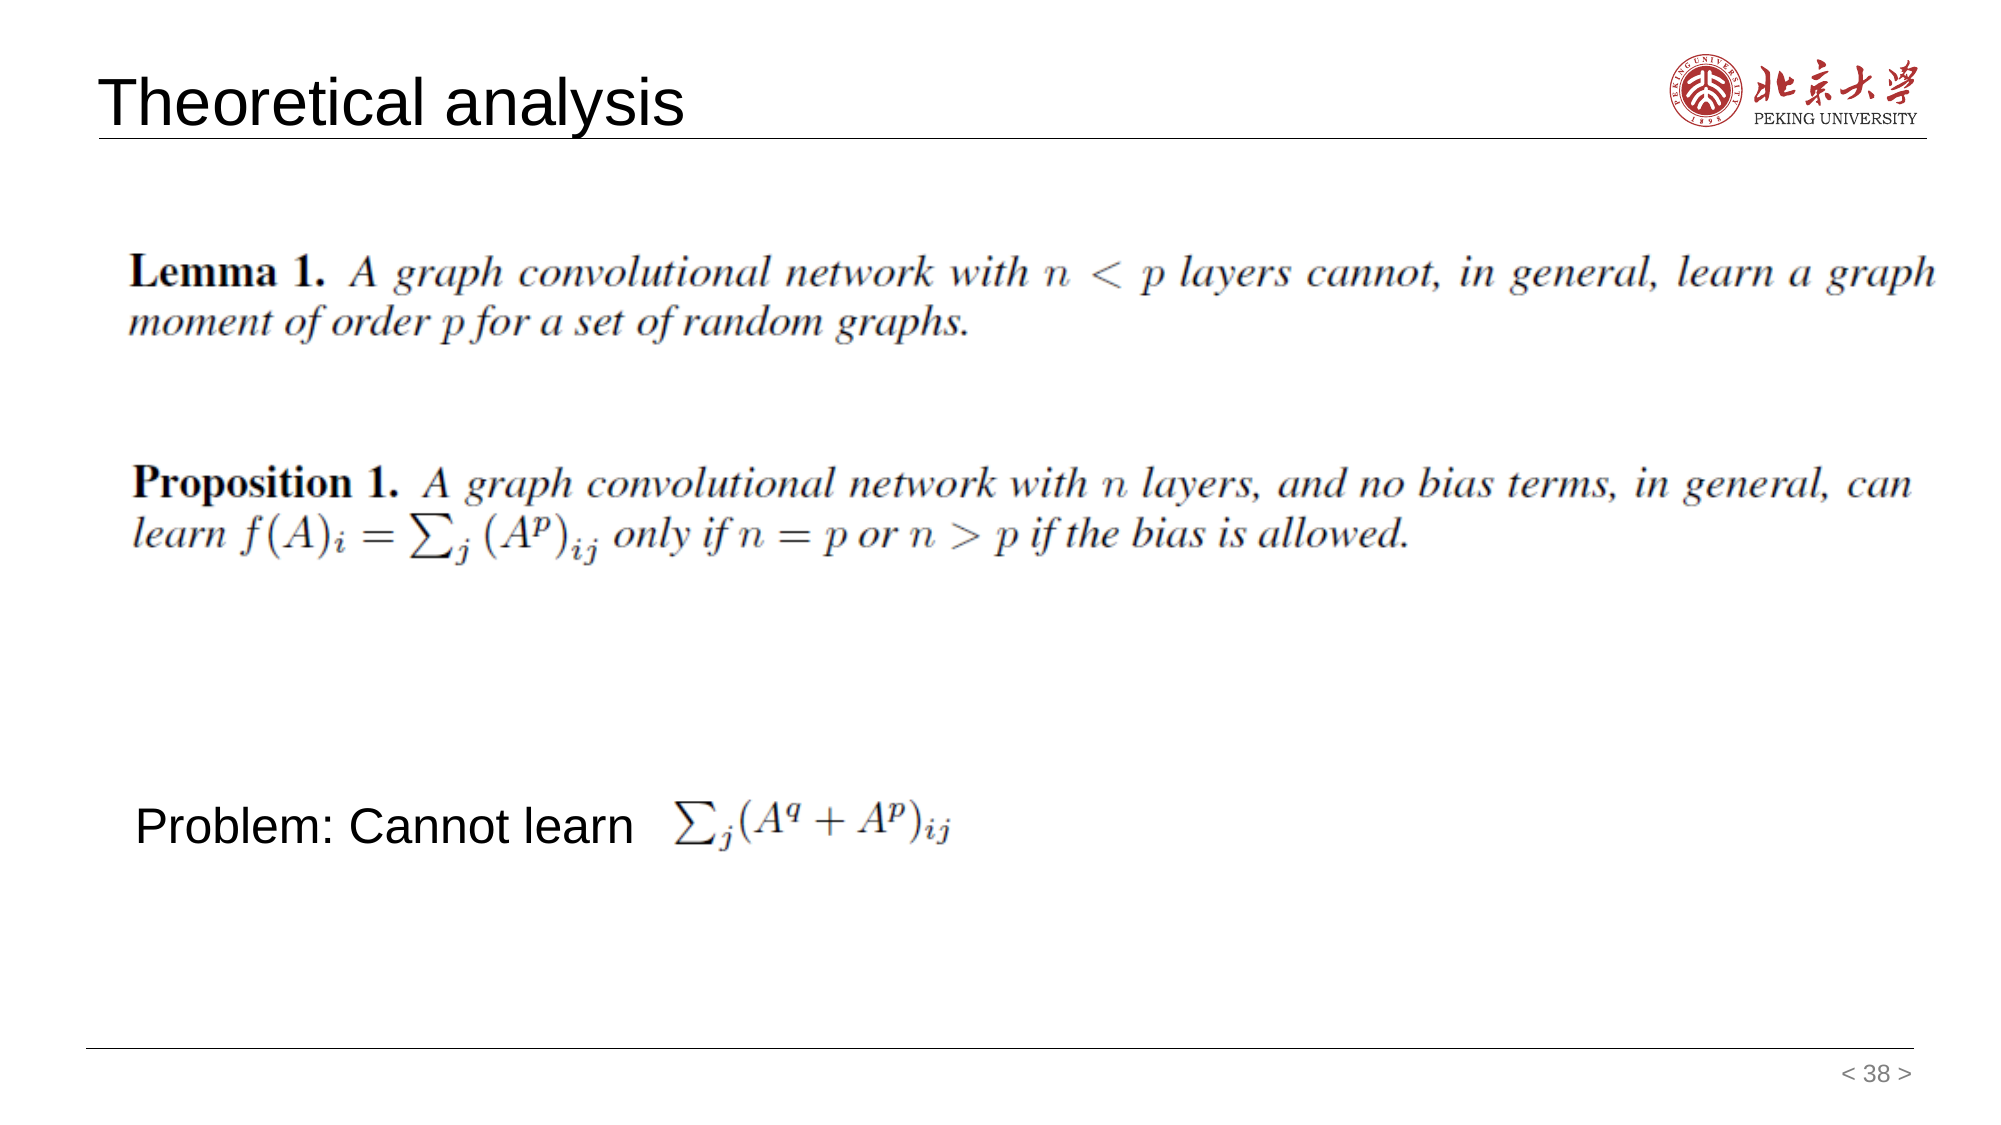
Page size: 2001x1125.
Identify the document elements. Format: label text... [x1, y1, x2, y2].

text_box Problem: Cannot learn [0, 786, 891, 861]
slide_number < 38 > [1477, 1048, 1928, 1097]
picture [123, 444, 1928, 587]
picture [673, 788, 956, 860]
picture [123, 234, 1952, 363]
text_box Theoretical analysis [0, 51, 1384, 146]
